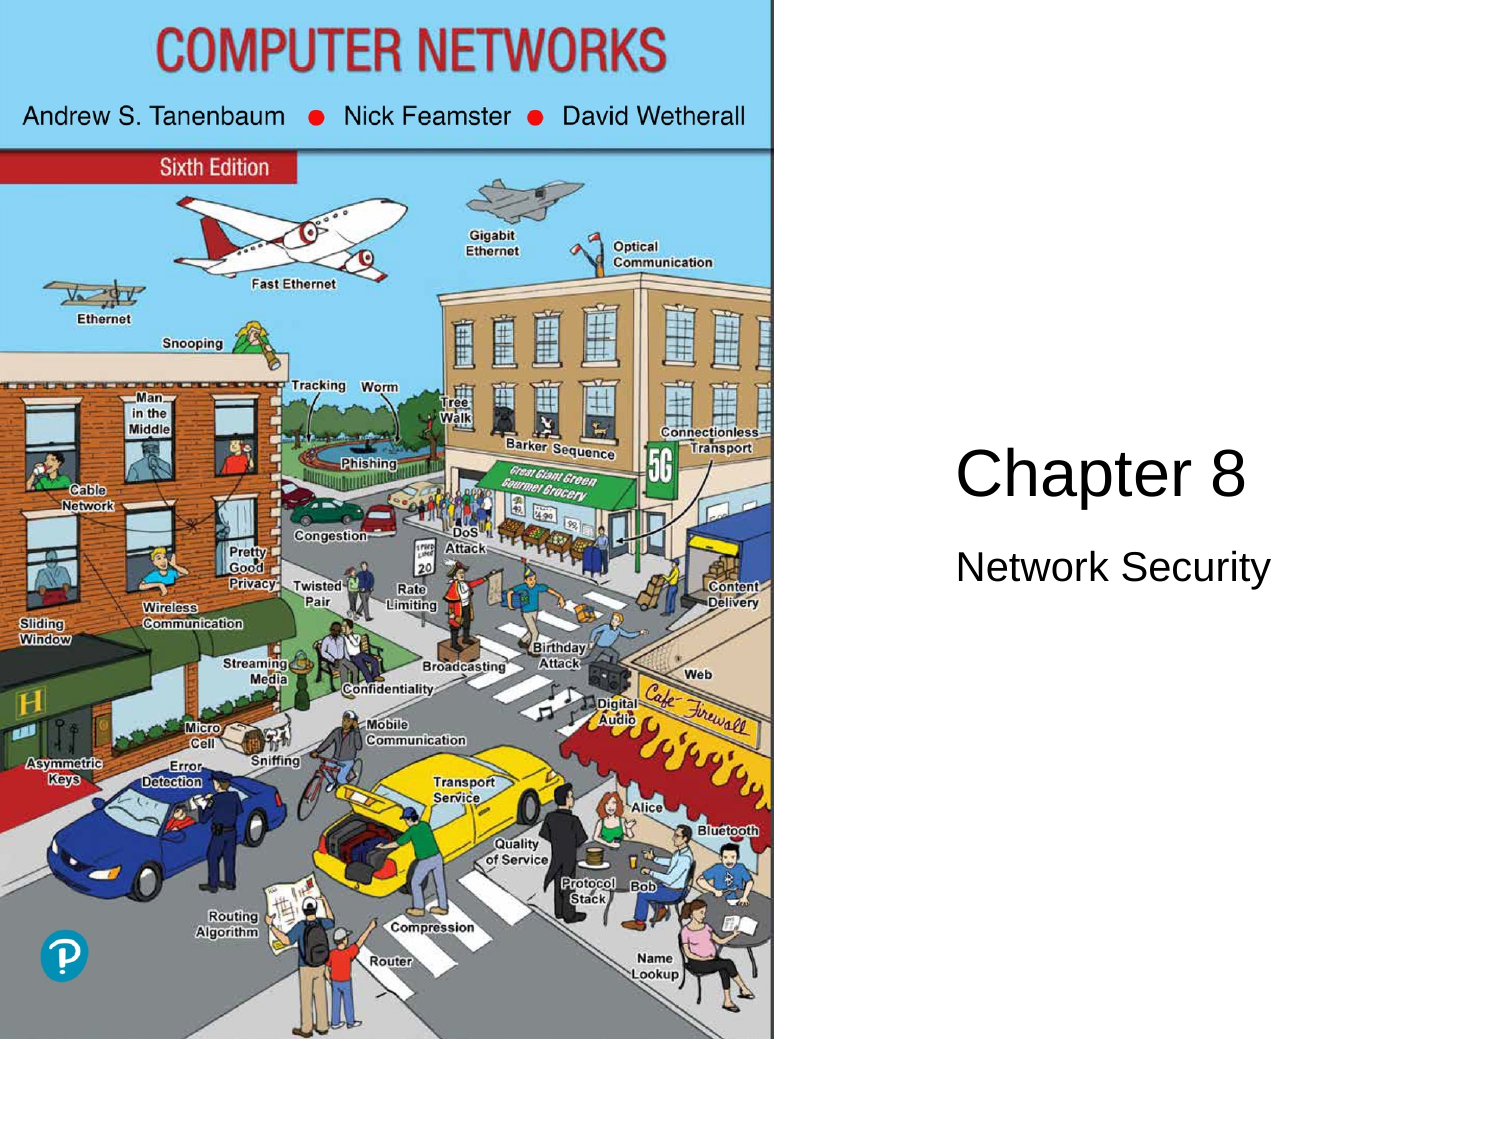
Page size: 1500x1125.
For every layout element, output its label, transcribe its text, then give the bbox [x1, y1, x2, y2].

list Chapter 8 [940, 262, 1500, 525]
list Network Security [940, 525, 1500, 1005]
picture [0, 0, 774, 1039]
